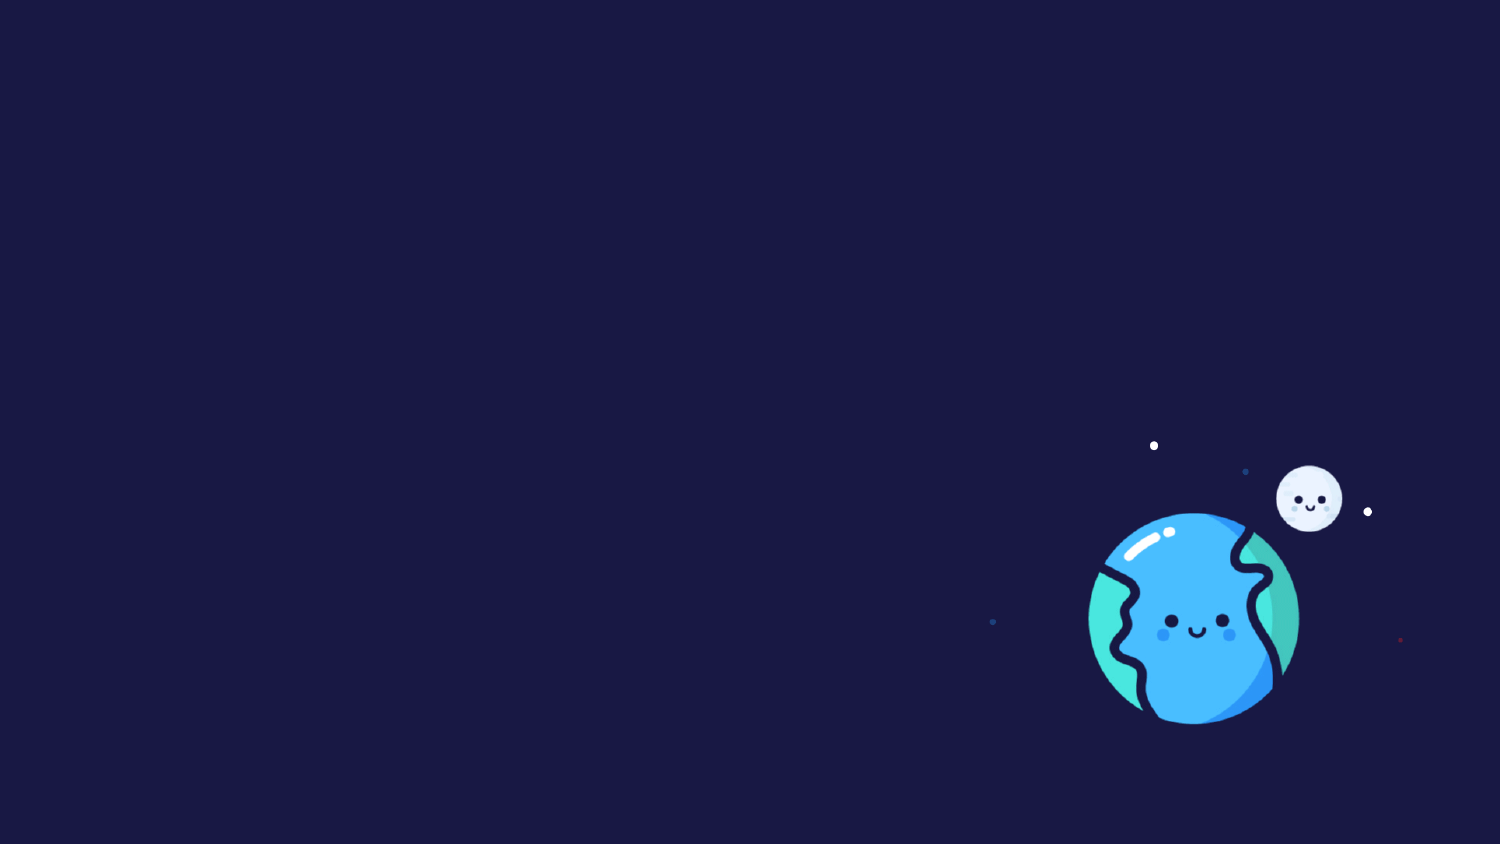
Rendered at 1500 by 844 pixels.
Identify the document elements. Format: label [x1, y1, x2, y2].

picture [878, 377, 1500, 844]
